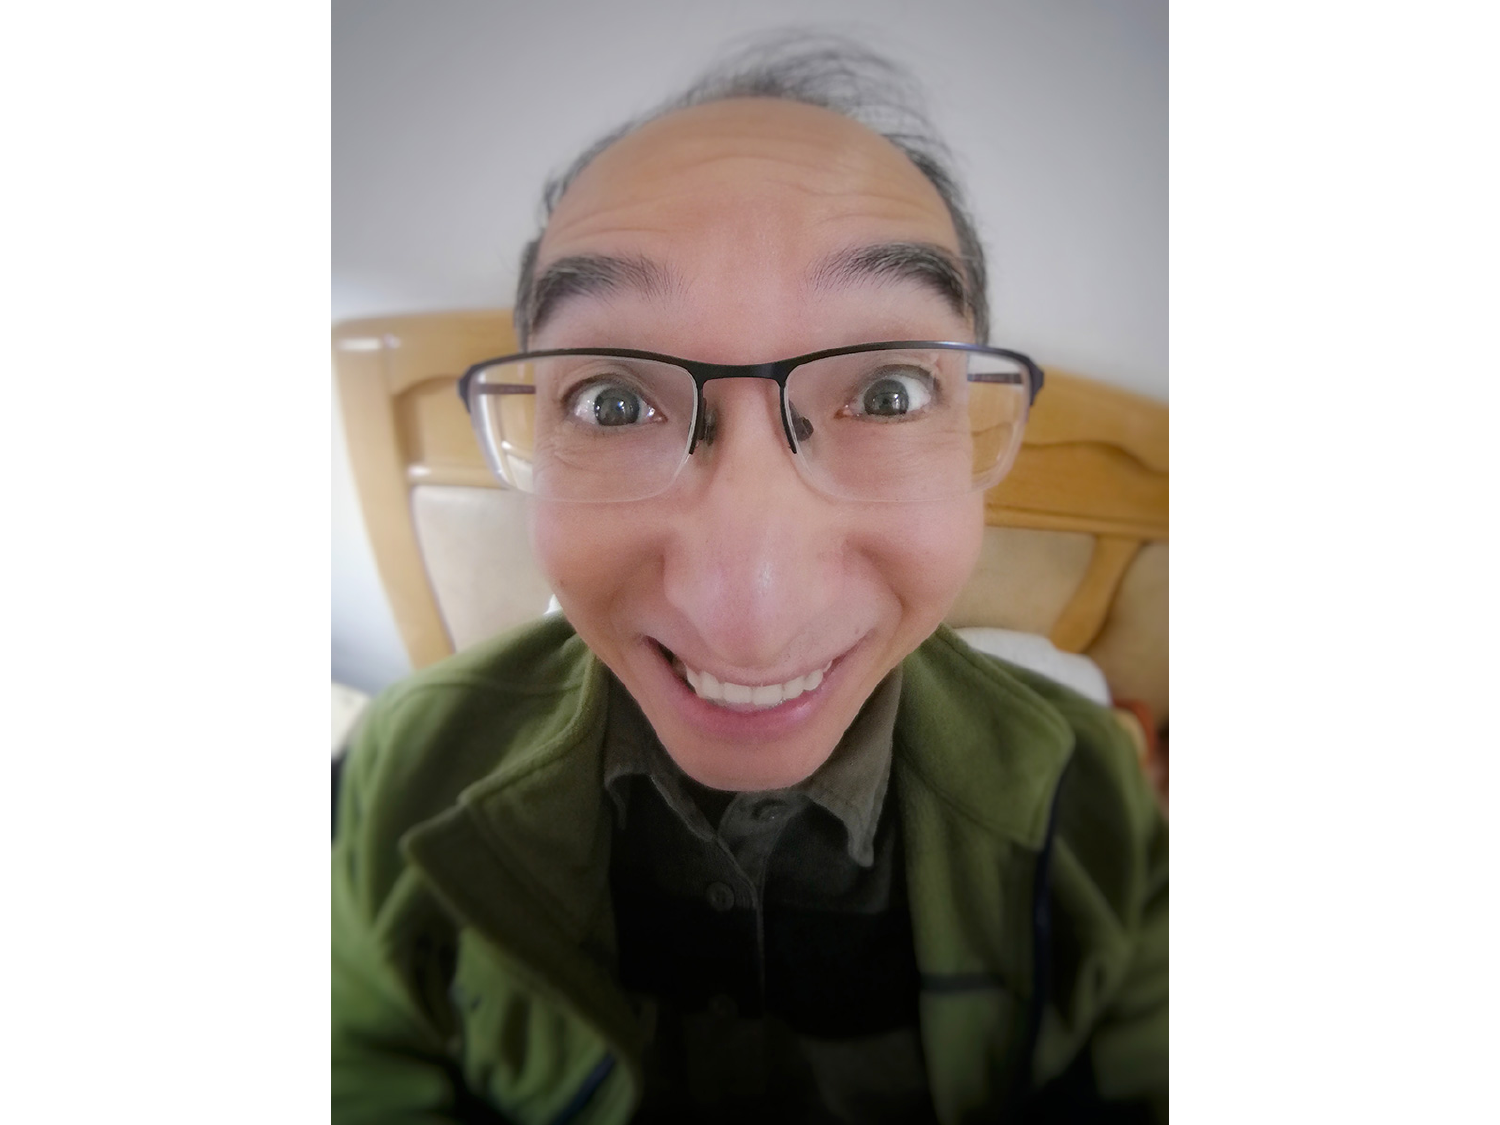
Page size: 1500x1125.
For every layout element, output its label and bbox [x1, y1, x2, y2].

picture [331, 0, 1169, 1125]
